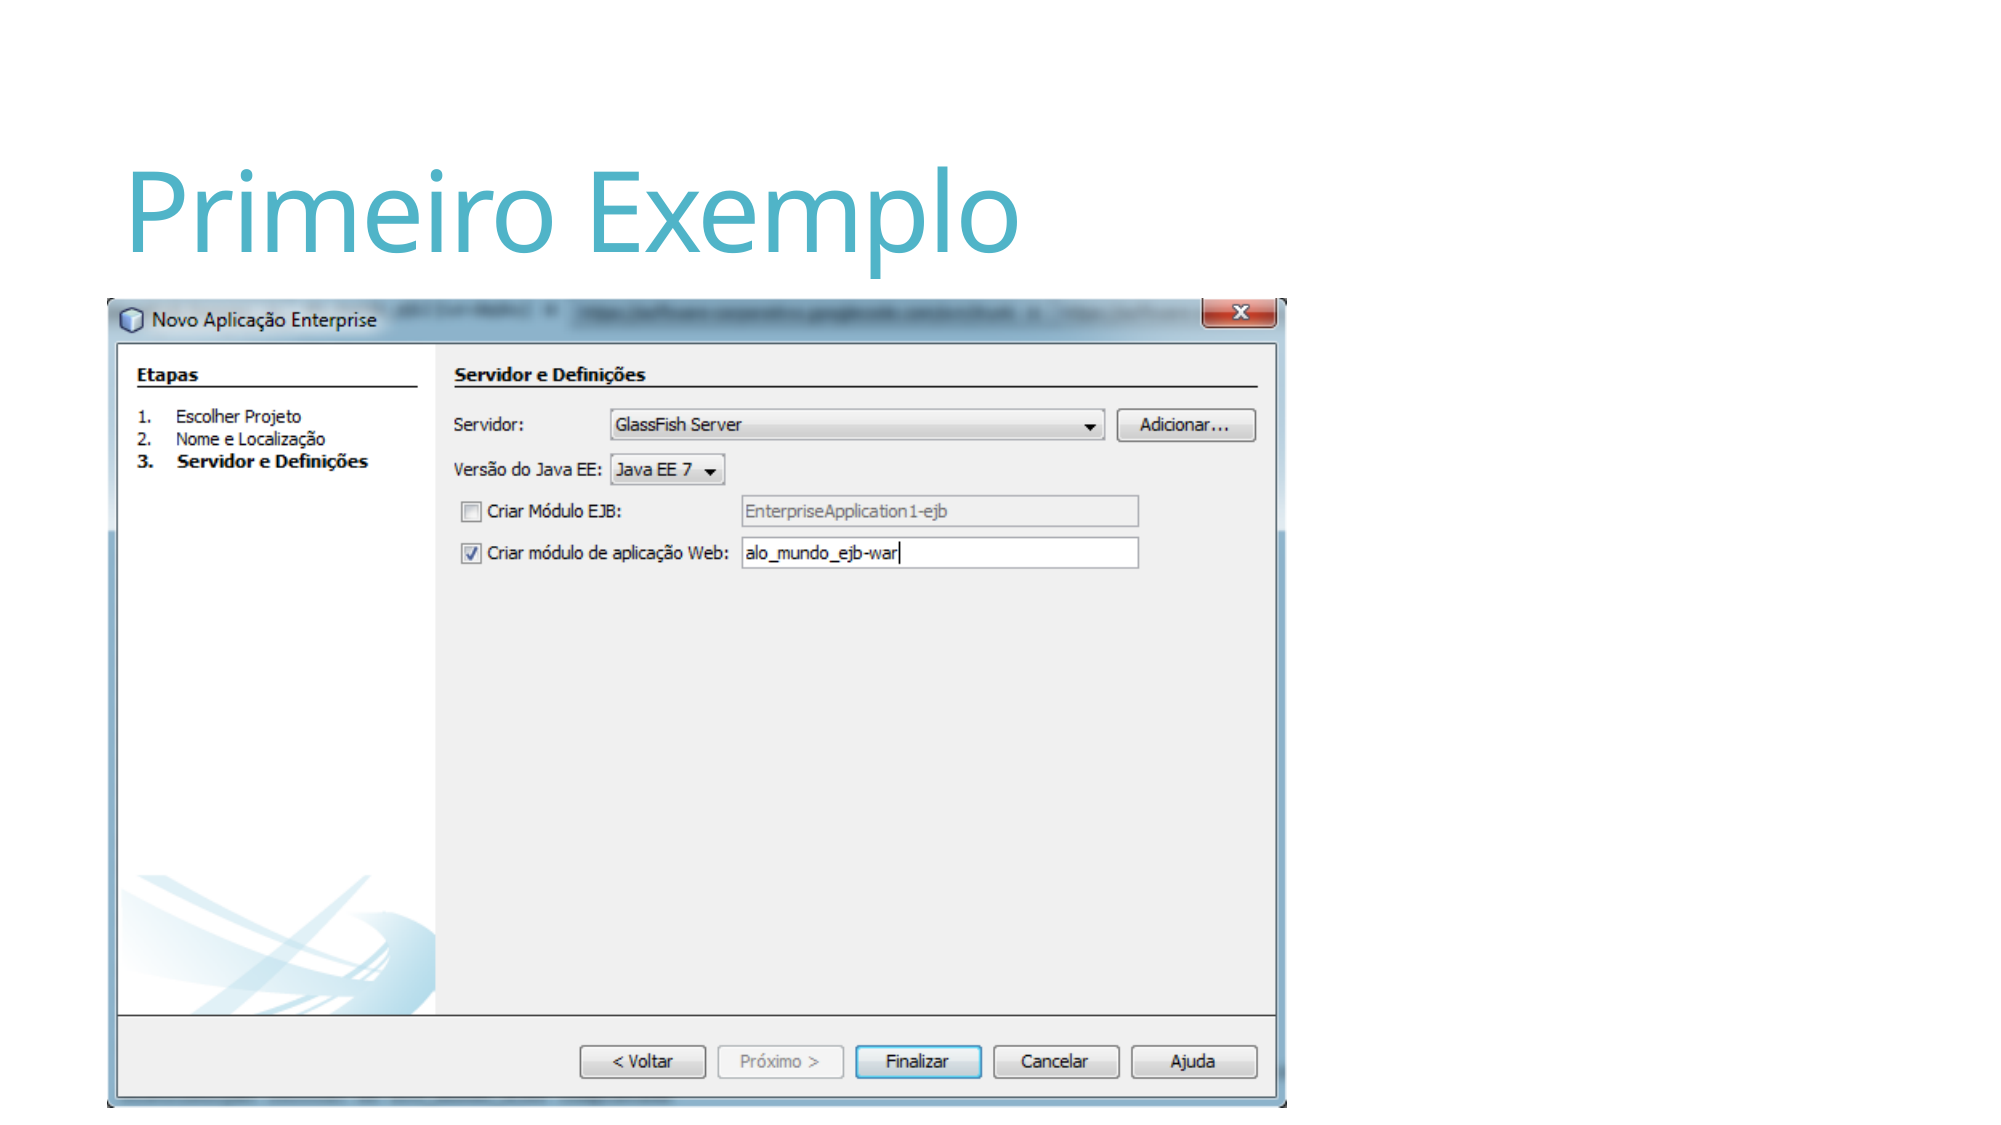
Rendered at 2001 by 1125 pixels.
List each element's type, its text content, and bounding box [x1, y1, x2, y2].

title Primeiro Exemplo [107, 81, 1875, 354]
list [107, 298, 1287, 1108]
